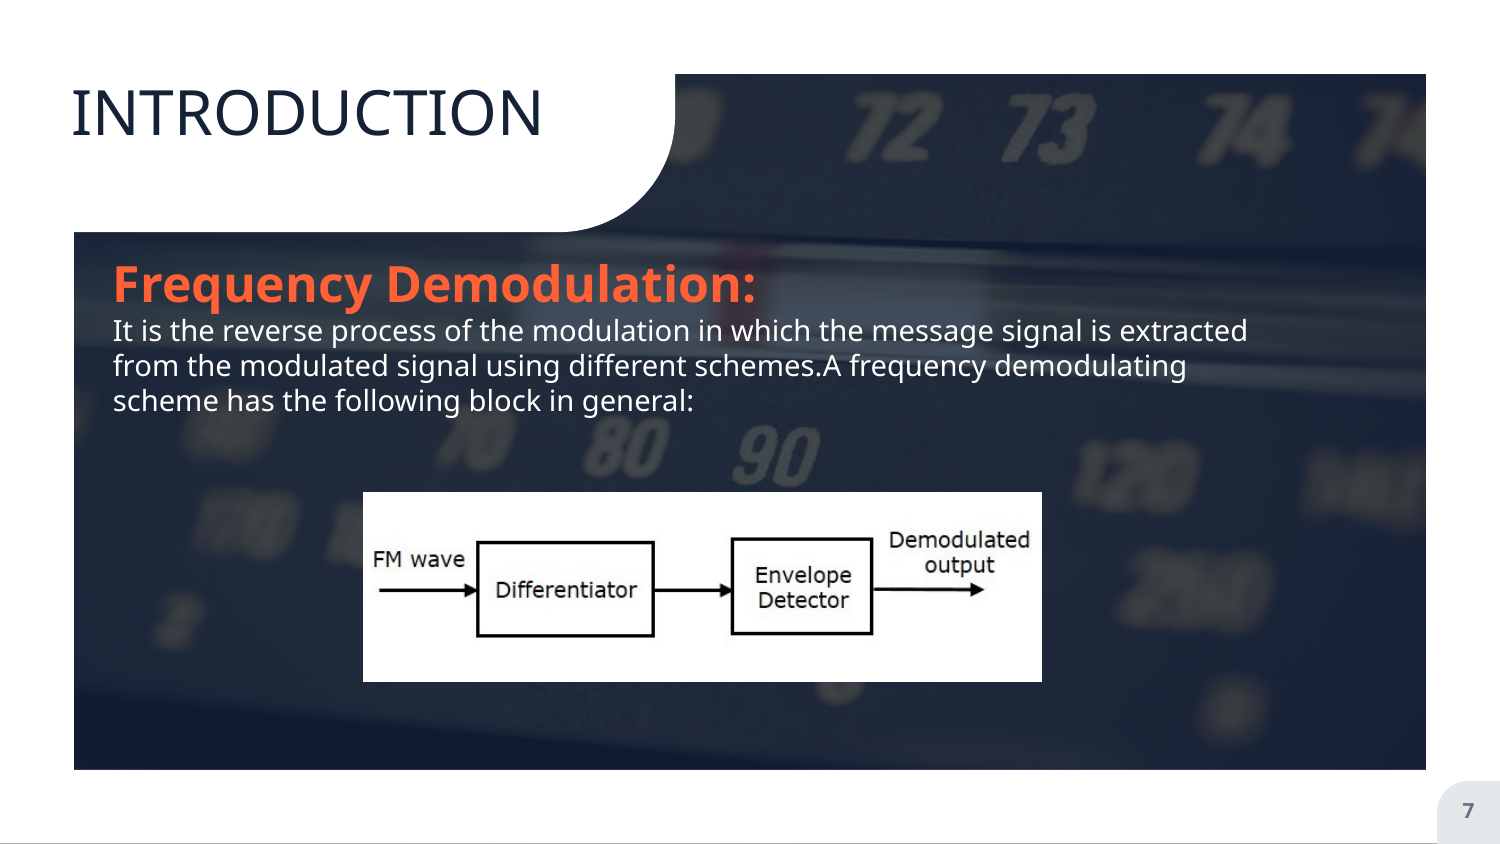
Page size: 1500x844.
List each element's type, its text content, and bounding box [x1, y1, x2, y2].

title INTRODUCTION [71, 34, 615, 198]
text_box Frequency Demodulation: It is the reverse process of the modulation in which the message signal is extracted from the modulated signal using different schemes.A frequency demodulating scheme has the following block in general: [98, 245, 1279, 484]
picture [363, 492, 1042, 683]
slide_number 7 [1437, 780, 1500, 844]
